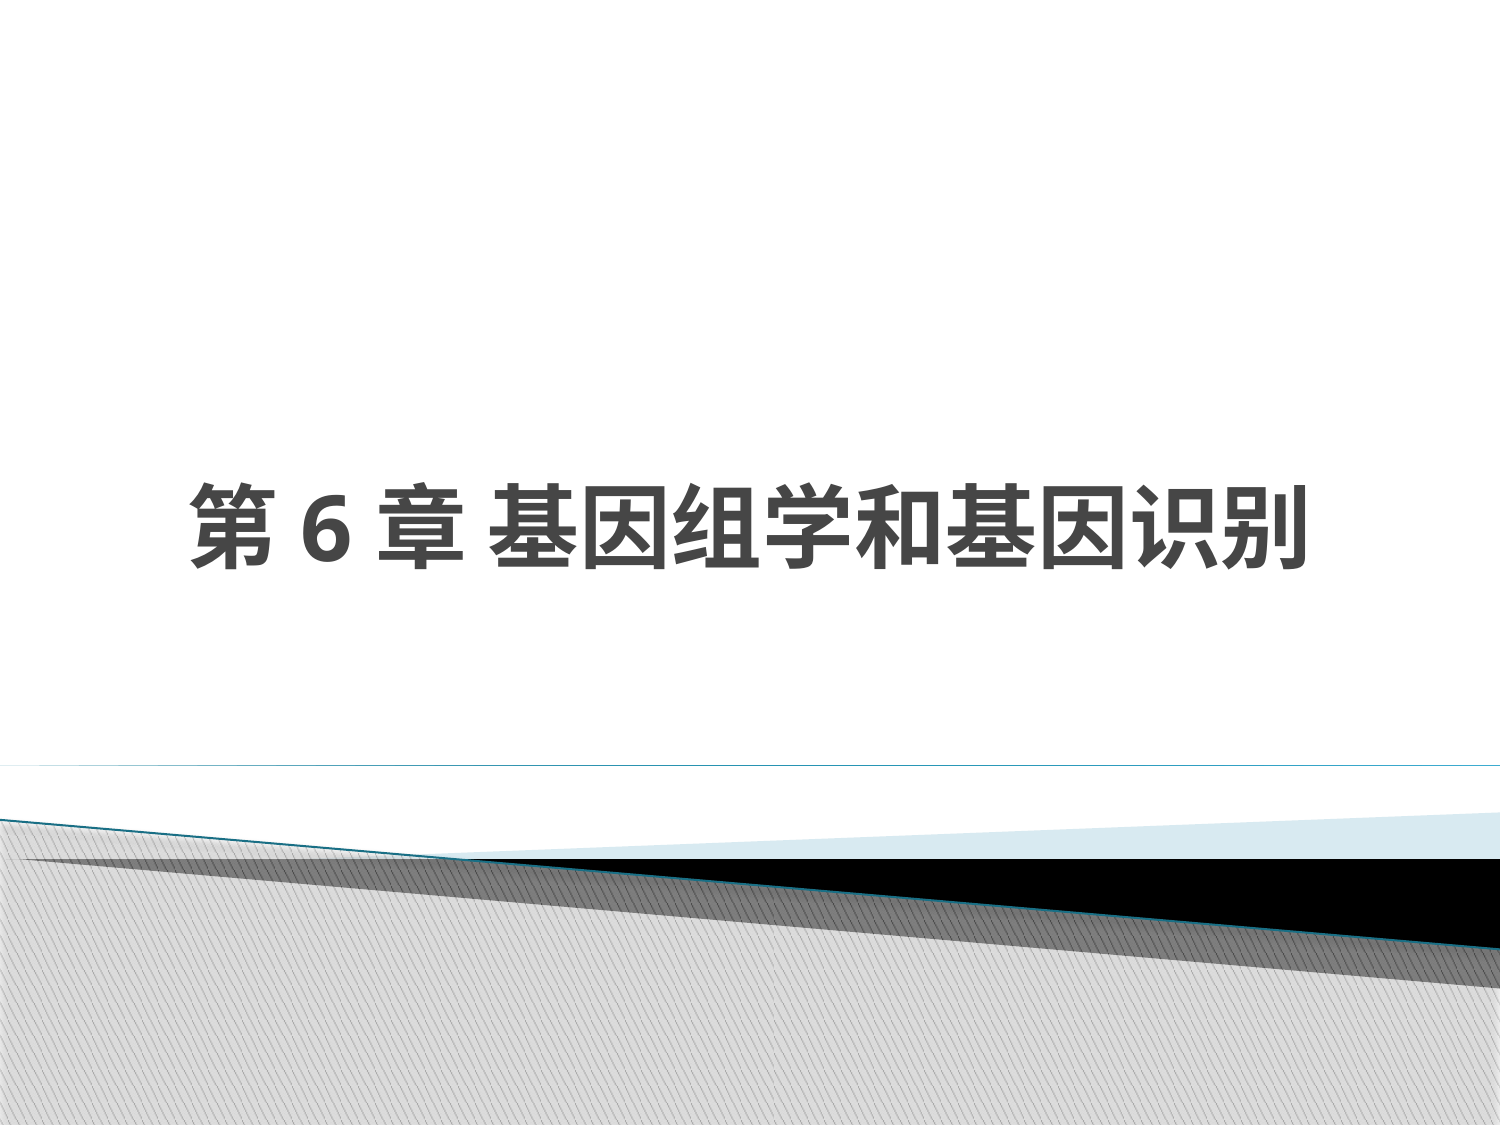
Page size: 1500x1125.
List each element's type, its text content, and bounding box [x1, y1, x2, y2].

title 第6章 基因组学和基因识别 [112, 287, 1388, 588]
picture [5, 859, 1500, 989]
